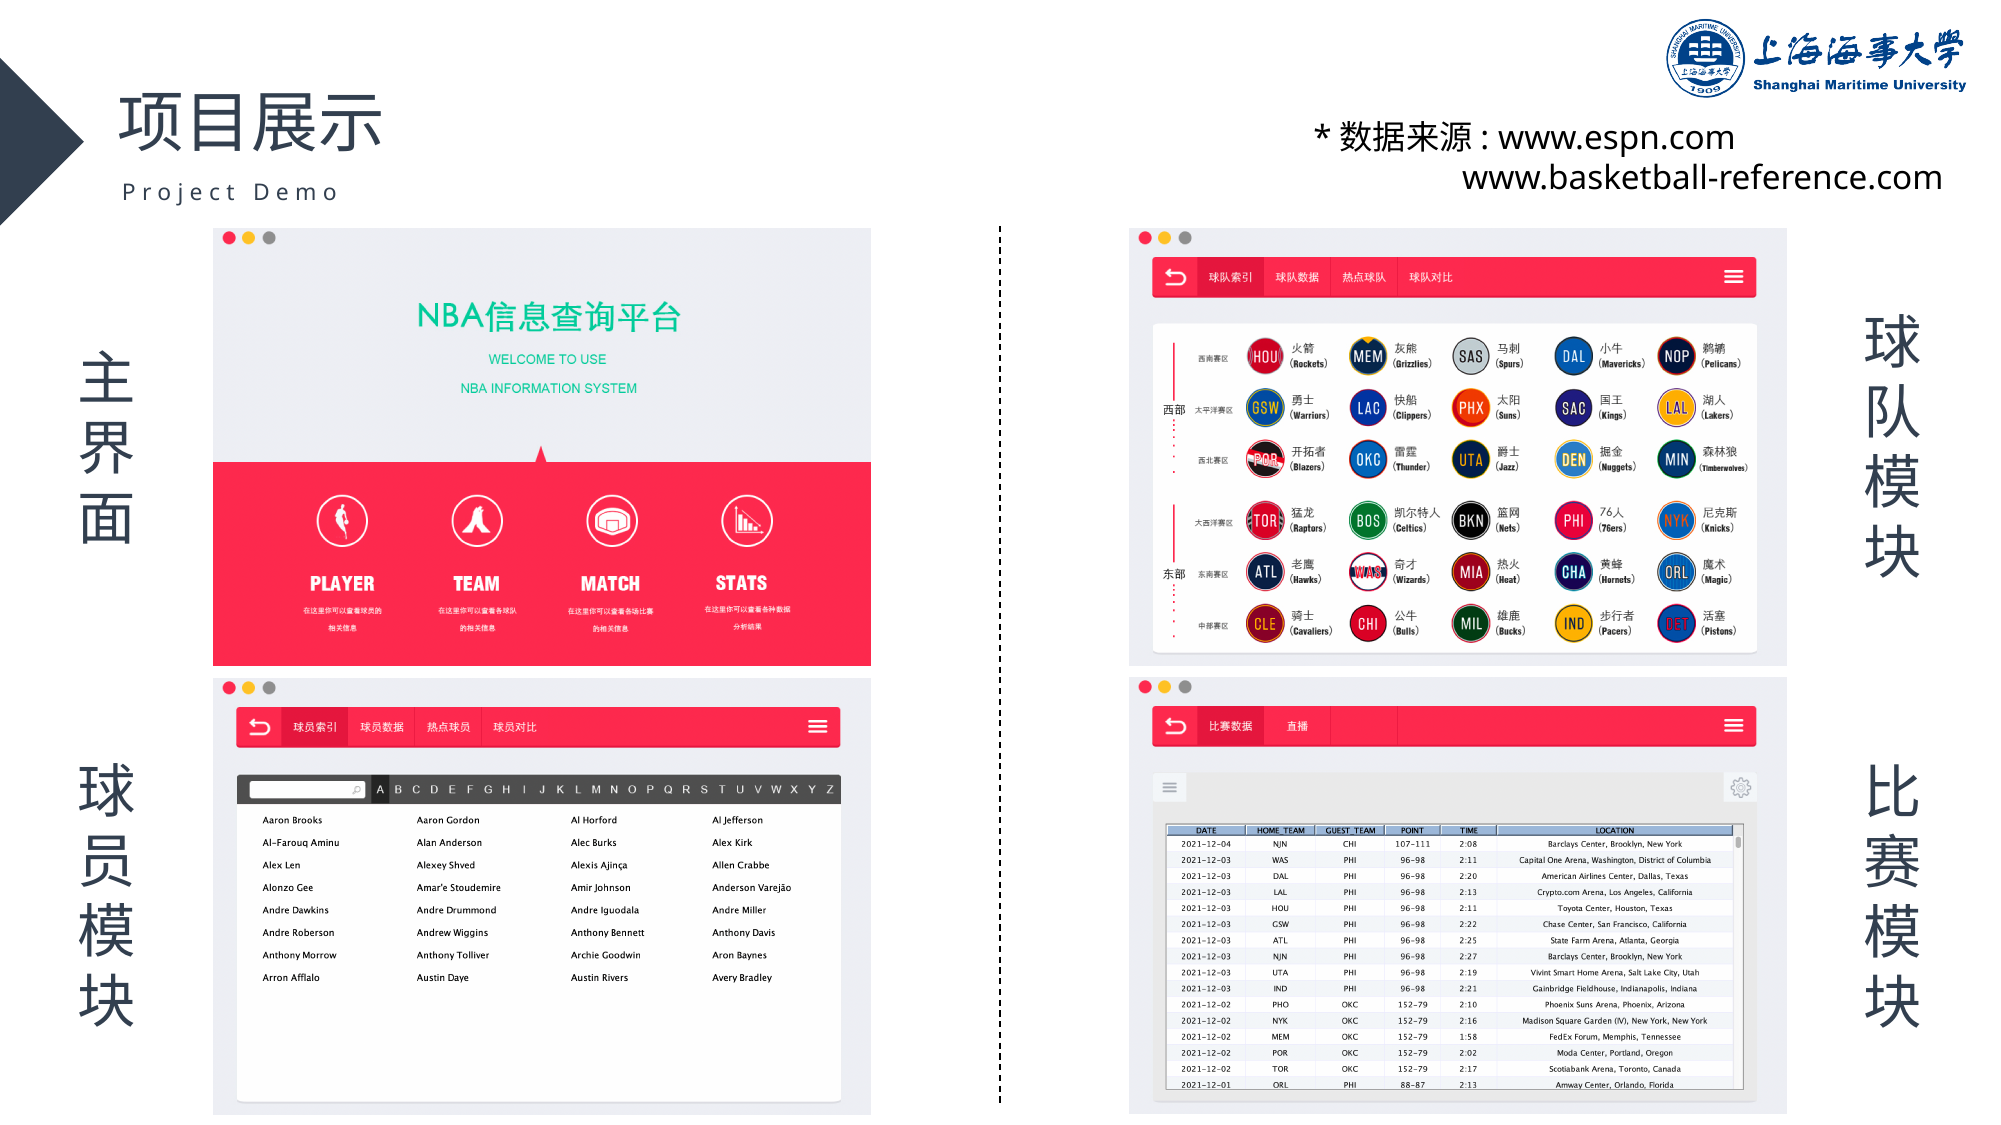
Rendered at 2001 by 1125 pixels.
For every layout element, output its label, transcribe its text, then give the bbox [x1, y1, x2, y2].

picture [1129, 228, 1787, 666]
picture [1660, 6, 1973, 110]
text_box 球员模块 [48, 746, 166, 1042]
text_box *数据来源: www.espn.com www.basketball-reference.com [1298, 109, 2000, 244]
text_box 球队模块 [1834, 297, 1952, 593]
picture [213, 228, 871, 666]
text_box 项目展示 [103, 72, 435, 168]
text_box 比赛模块 [1834, 747, 1952, 1043]
text_box [0, 56, 86, 228]
text_box Project Demo [107, 156, 439, 213]
text_box 主界面 [48, 333, 166, 559]
picture [1129, 677, 1787, 1114]
picture [213, 677, 871, 1115]
